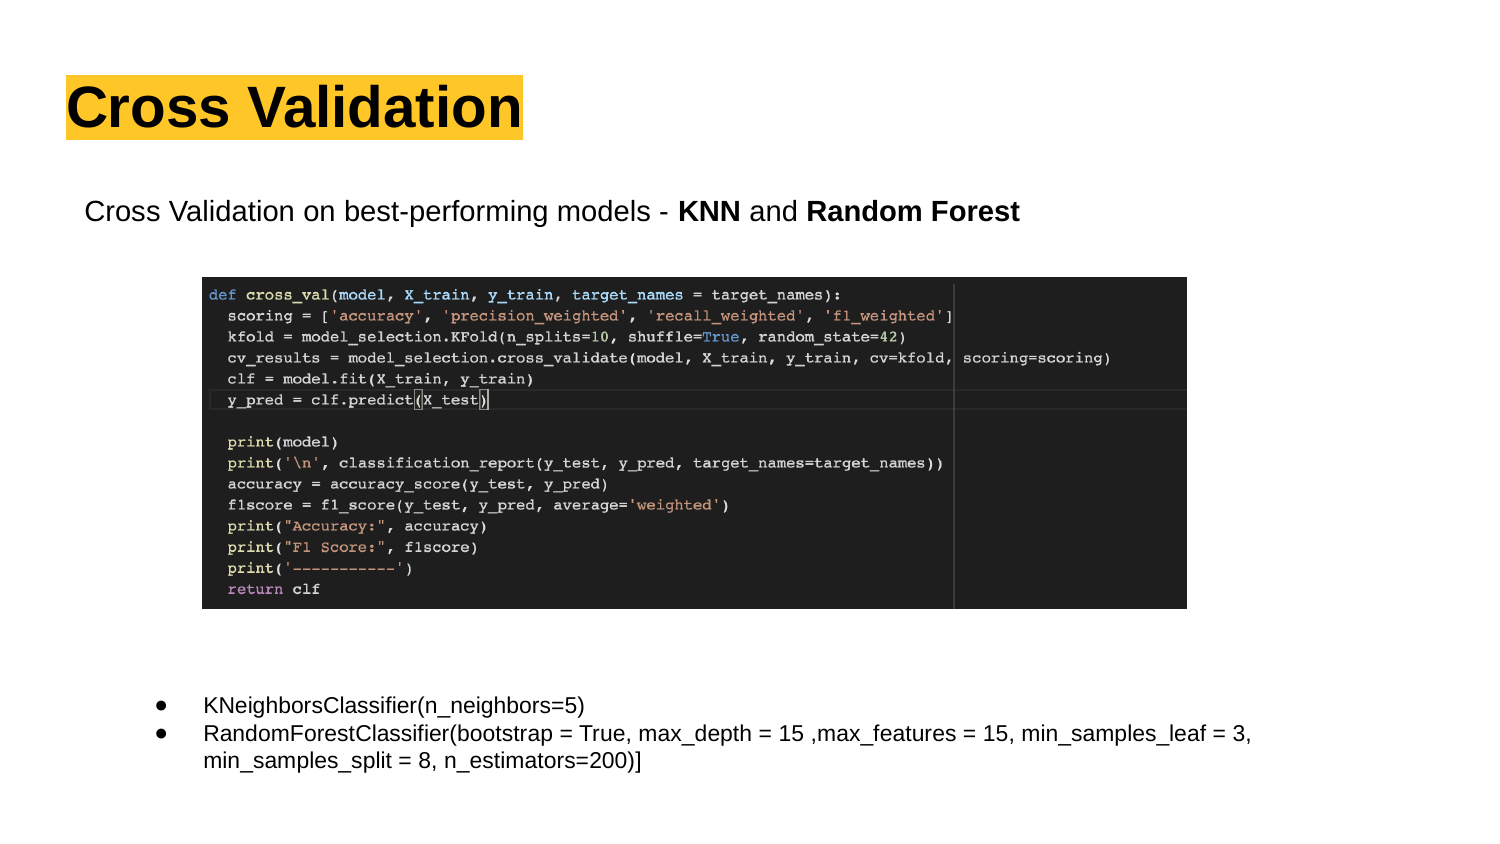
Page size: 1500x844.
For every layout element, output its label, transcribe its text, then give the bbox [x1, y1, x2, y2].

text_box KNeighborsClassifier(n_neighbors=5) RandomForestClassifier(bootstrap = True, max_depth = 15 ,max_features = 15, min_samples_leaf = 3, min_samples_split = 8, n_estimators=200)] [113, 662, 1320, 821]
title Cross Validation [51, 54, 1449, 149]
picture [202, 276, 1187, 610]
text_box Cross Validation on best-performing models - KNN and Random Forest [69, 177, 1320, 243]
